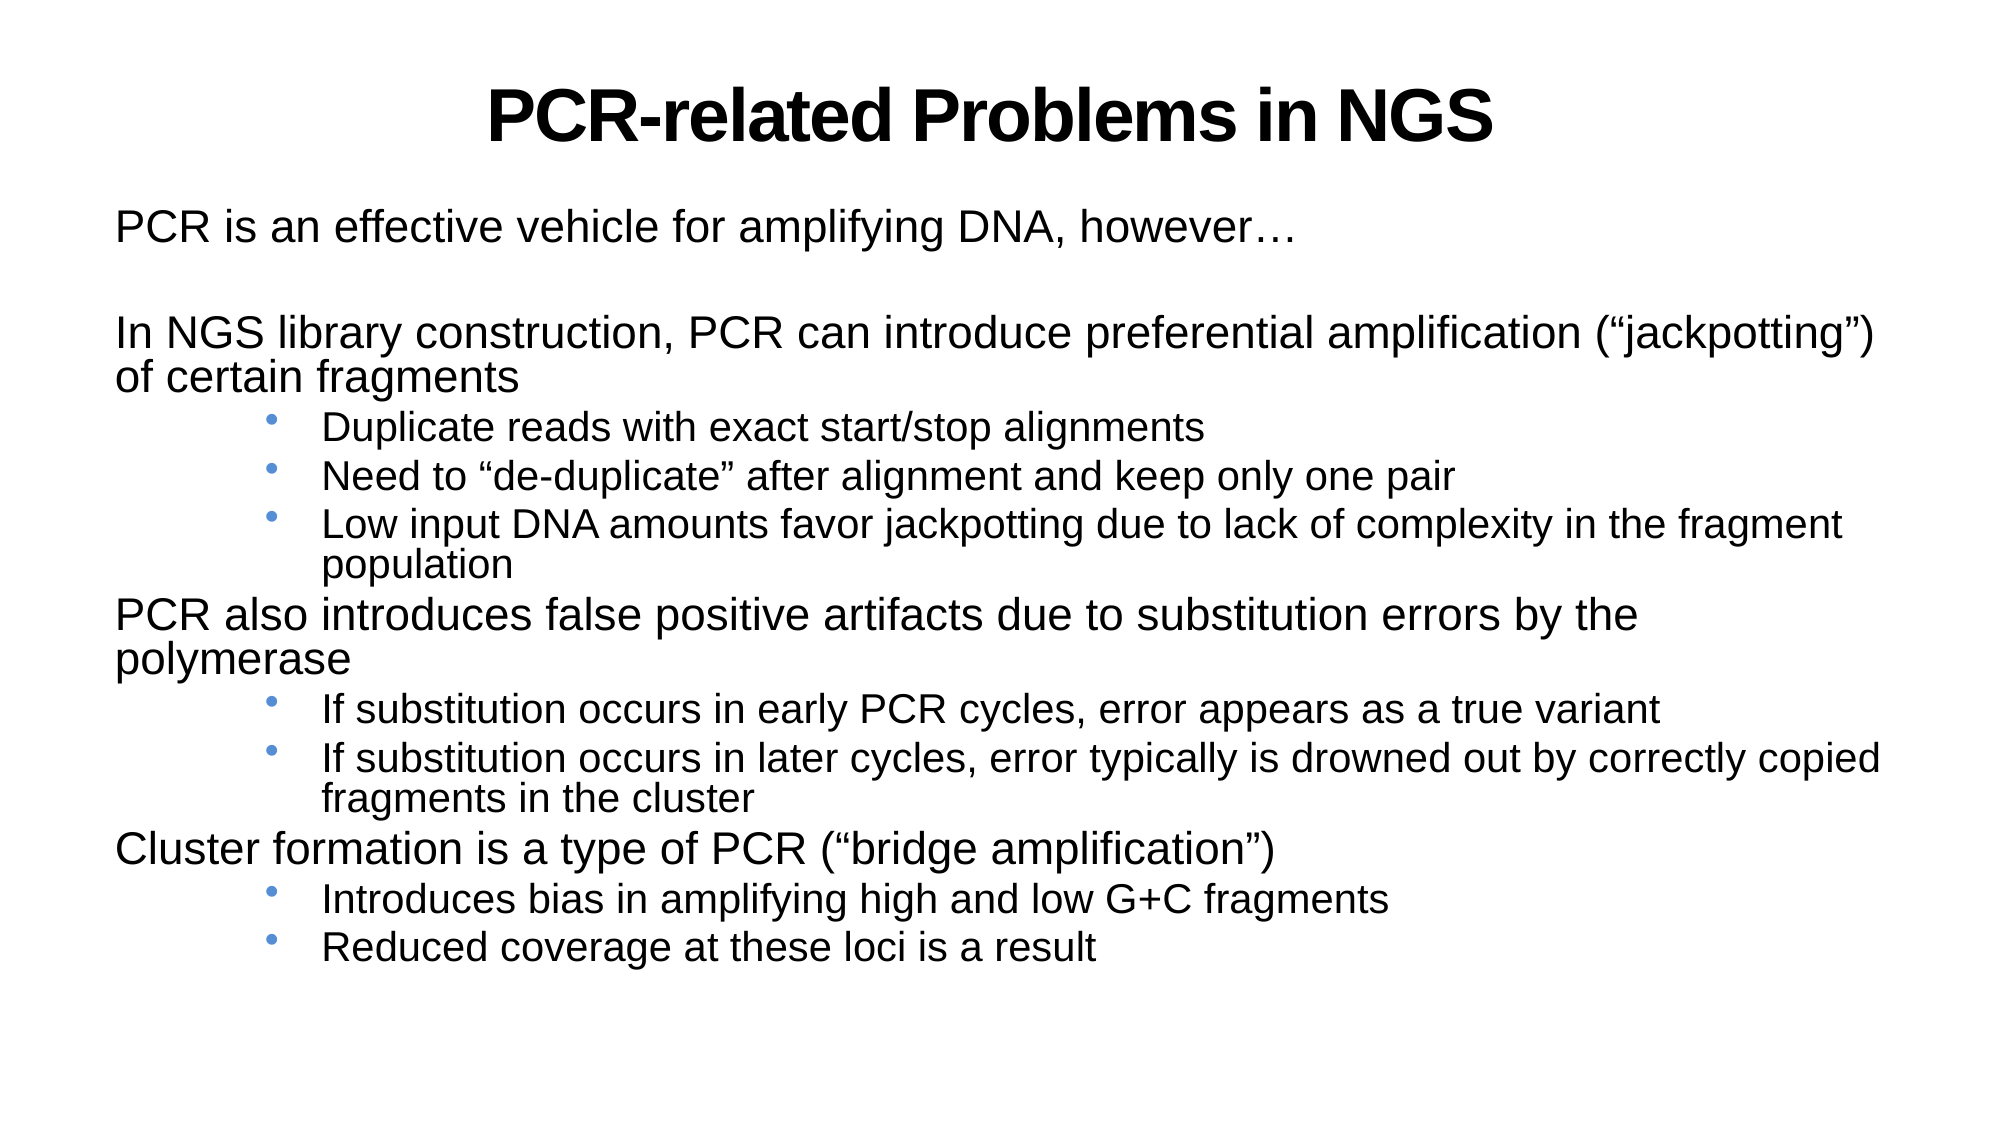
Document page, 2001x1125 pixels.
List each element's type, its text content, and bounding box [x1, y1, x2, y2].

title PCR-related Problems in NGS [99, 0, 1900, 188]
list PCR is an effective vehicle for amplifying DNA, however… In NGS library construction, PCR can introduce preferential amplification (“jackpotting”) of certain fragments Duplicate reads with exact start/stop alignments Need to “de-duplicate” after alignment and keep only one pair Low input DNA amounts favor jackpotting due to lack of complexity in the fragment population PCR also introduces false positive artifacts due to substitution errors by the polymerase If substitution occurs in early PCR cycles, error appears as a true variant If substitution occurs in later cycles, error typically is drowned out by correctly copied fragments in the cluster Cluster formation is a type of PCR (“bridge amplification”) Introduces bias in amplifying high and low G+C fragments Reduced coverage at these loci is a result [99, 200, 1900, 668]
